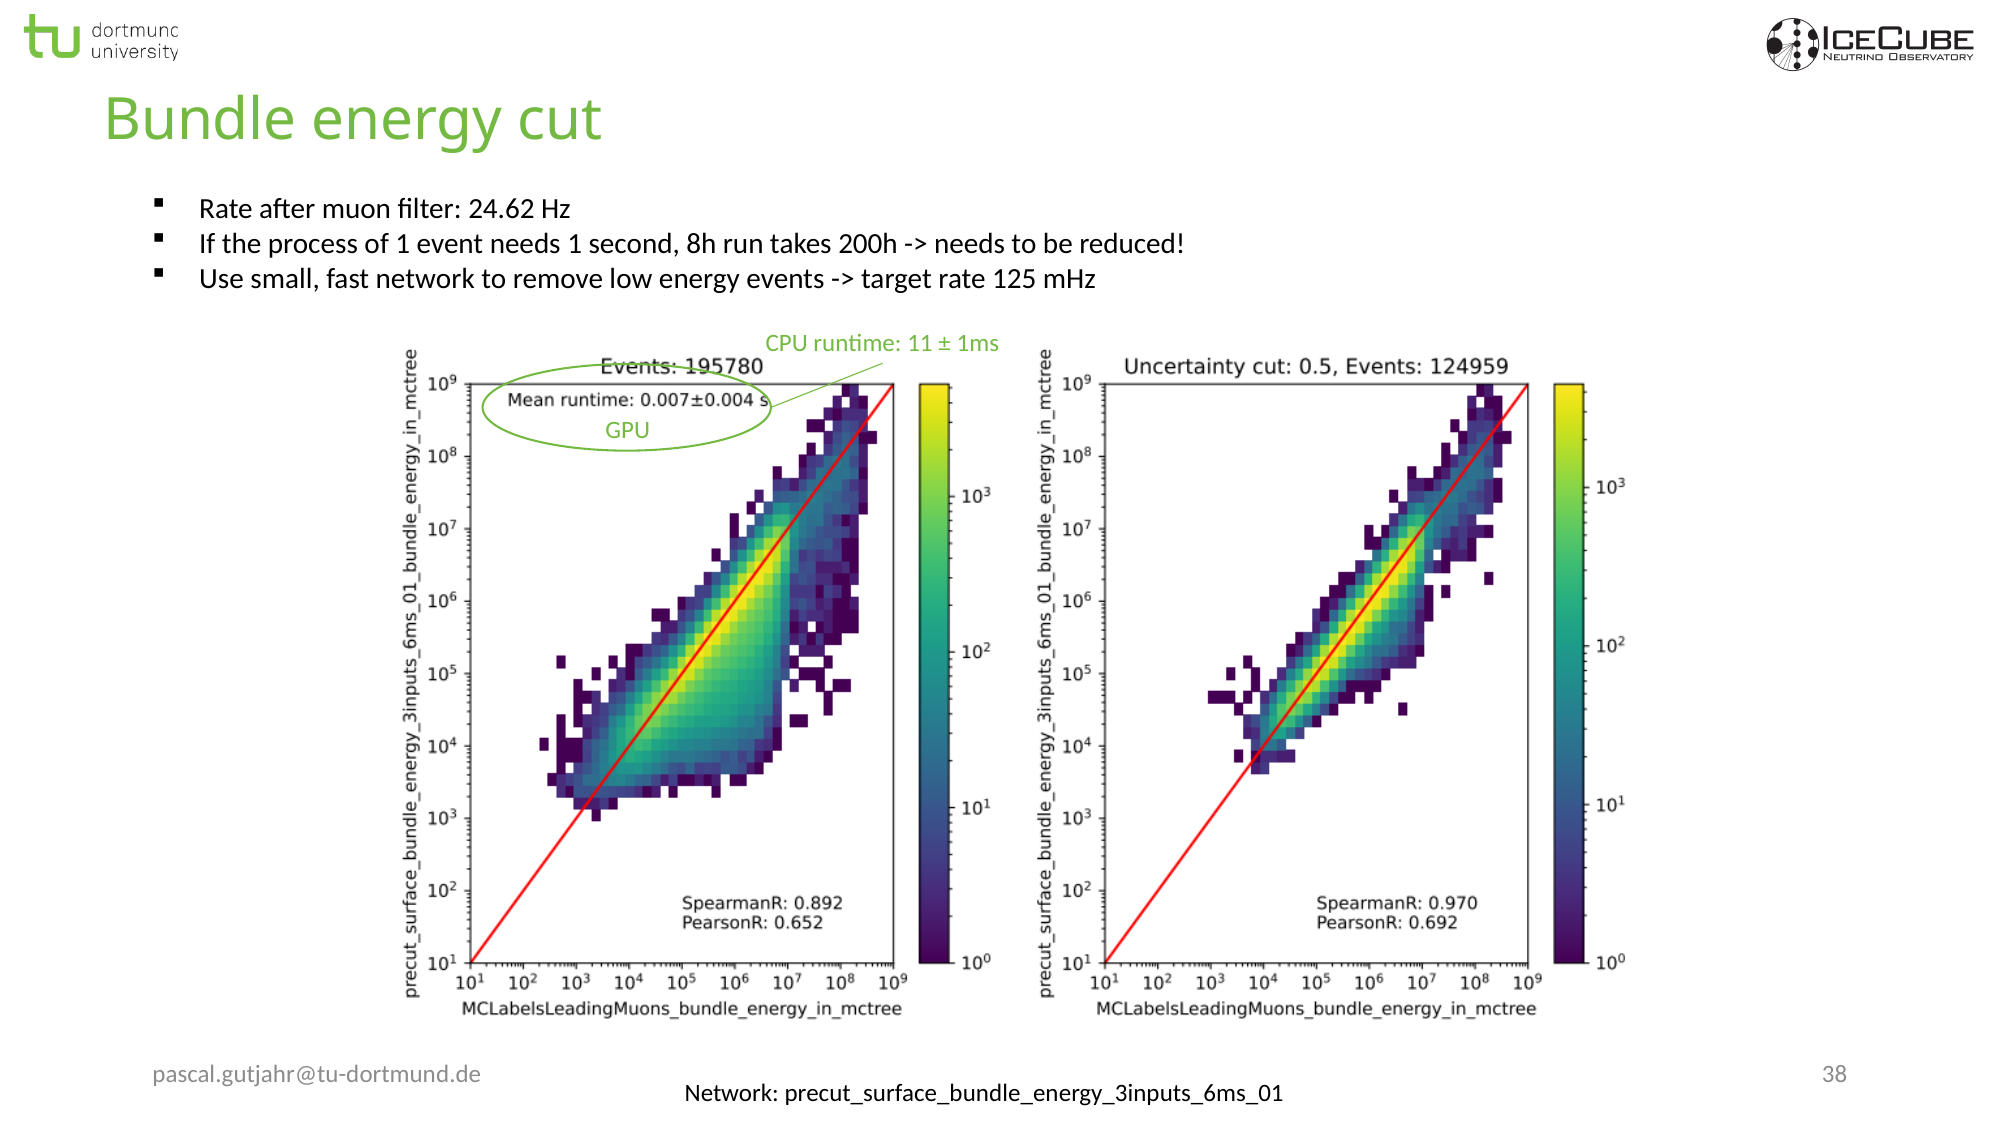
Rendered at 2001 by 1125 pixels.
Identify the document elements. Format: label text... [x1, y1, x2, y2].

title Bundle energy cut [88, 59, 1977, 182]
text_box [770, 364, 883, 408]
slide_number 38 [1412, 1042, 1863, 1103]
text_box Network: precut_surface_bundle_energy_3inputs_6ms_01 [669, 1068, 1410, 1125]
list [283, 294, 1781, 1043]
text_box Rate after muon filter: 24.62 Hz If the process of 1 event needs 1 second, 8h run takes 200h -> needs to be reduced! Use small, fast network to remove low energy events -> target rate 125 mHz [137, 181, 1863, 337]
slide_number pascal.gutjahr@tu-dortmund.de [137, 1042, 588, 1103]
